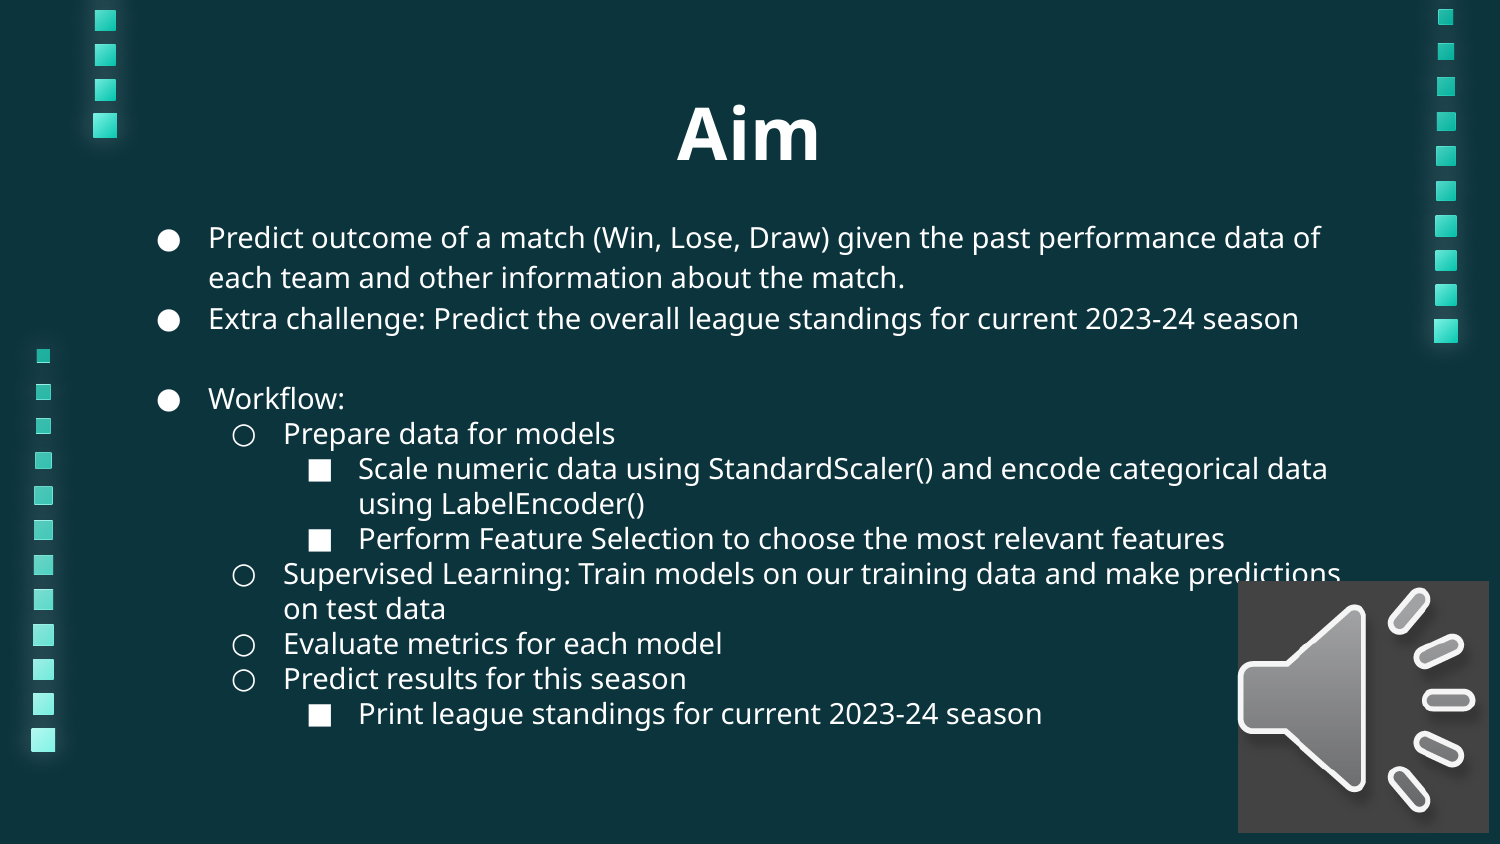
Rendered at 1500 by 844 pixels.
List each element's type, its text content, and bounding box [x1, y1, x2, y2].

list Predict outcome of a match (Win, Lose, Draw) given the past performance data of each team and other information about the match. Extra challenge: Predict the overall league standings for current 2023-24 season Workflow: Prepare data for models Scale numeric data using StandardScaler() and encode categorical data using LabelEncoder() Perform Feature Selection to choose the most relevant features Supervised Learning: Train models on our training data and make predictions on test data Evaluate metrics for each model Predict results for this season Print league standings for current 2023-24 season [118, 199, 1382, 781]
title Aim [118, 72, 1382, 167]
picture [1236, 580, 1490, 834]
